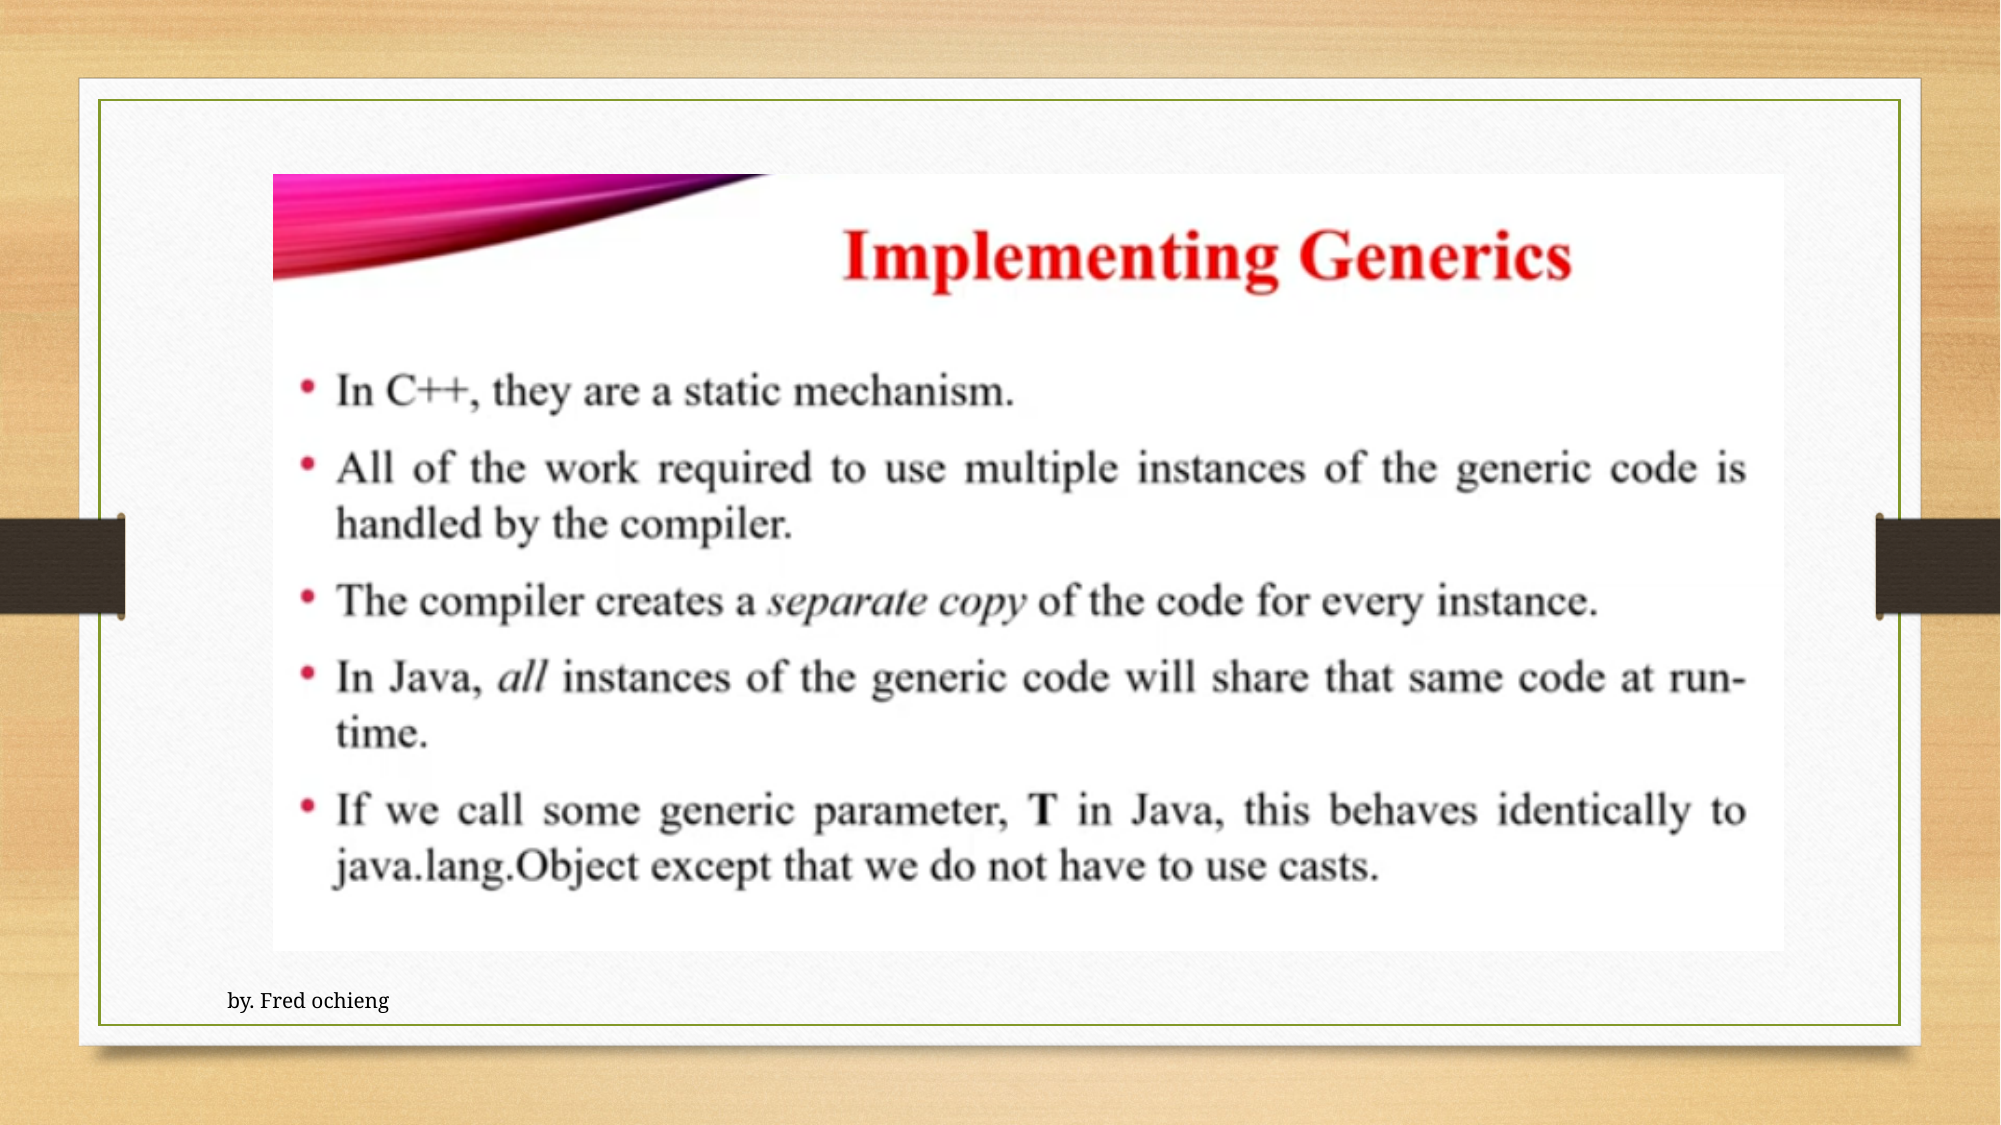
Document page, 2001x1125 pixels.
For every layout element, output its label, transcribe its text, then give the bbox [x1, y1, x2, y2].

footer by. Fred ochieng [212, 979, 1411, 1025]
picture [0, 0, 2001, 1125]
